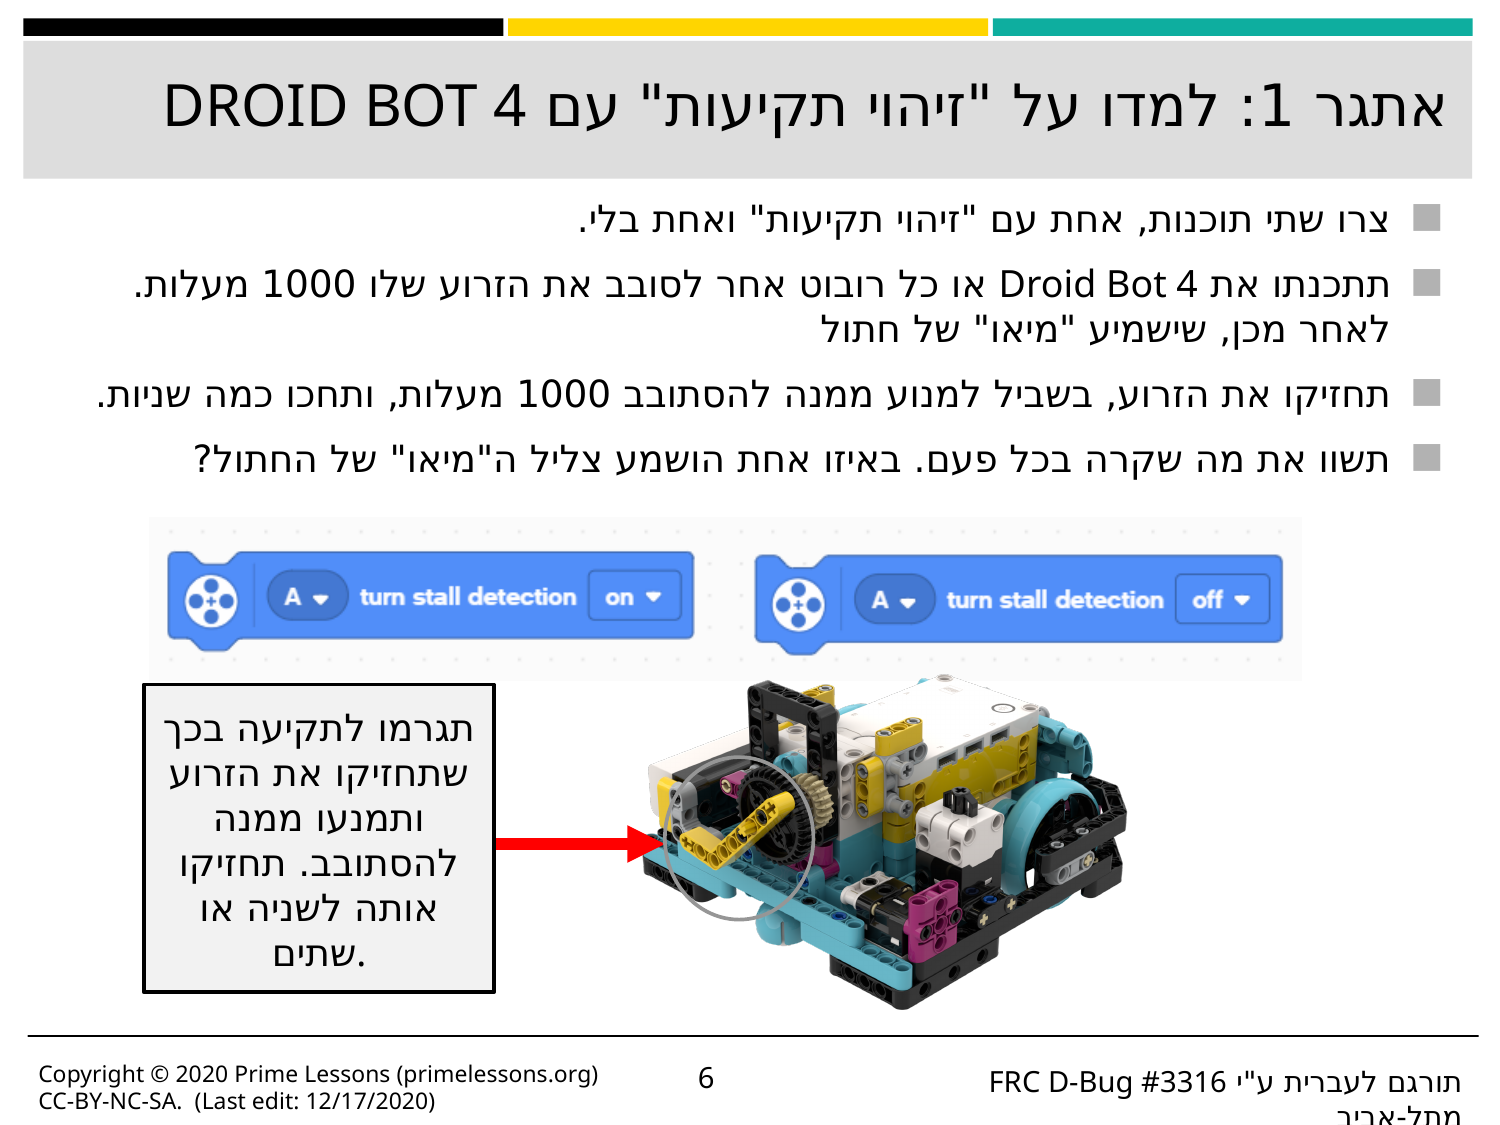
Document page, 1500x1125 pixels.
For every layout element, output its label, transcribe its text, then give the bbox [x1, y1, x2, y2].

list צרו שתי תוכנות, אחת עם "זיהוי תקיעות" ואחת בלי. תתכנתו את Droid Bot 4 או כל רובוט אחר לסובב את הזרוע שלו 1000 מעלות. לאחר מכן, שישמיע "מיאו" של חתול תחזיקו את הזרוע, בשביל למנוע ממנה להסתובב 1000 מעלות, ותחכו כמה שניות. תשוו את מה שקרה בכל פעם. באיזו אחת הושמע צליל ה"מיאו" של החתול? [25, 187, 1461, 495]
slide_number ‹#› [682, 1051, 810, 1112]
text_box תגרמו לתקיעה בכך שתחזיקו את הזרוע ותמנעו ממנה להסתובב. תחזיקו אותה לשניה או שתים. [143, 684, 495, 993]
footer Copyright © 2020 Prime Lessons (primelessons.org) CC-BY-NC-SA. (Last edit: 12/17/2020) [23, 1051, 622, 1112]
title אתגר 1: למדו על "זיהוי תקיעות" עם DROID BOT 4 [28, 60, 1464, 148]
picture [149, 517, 1302, 1029]
